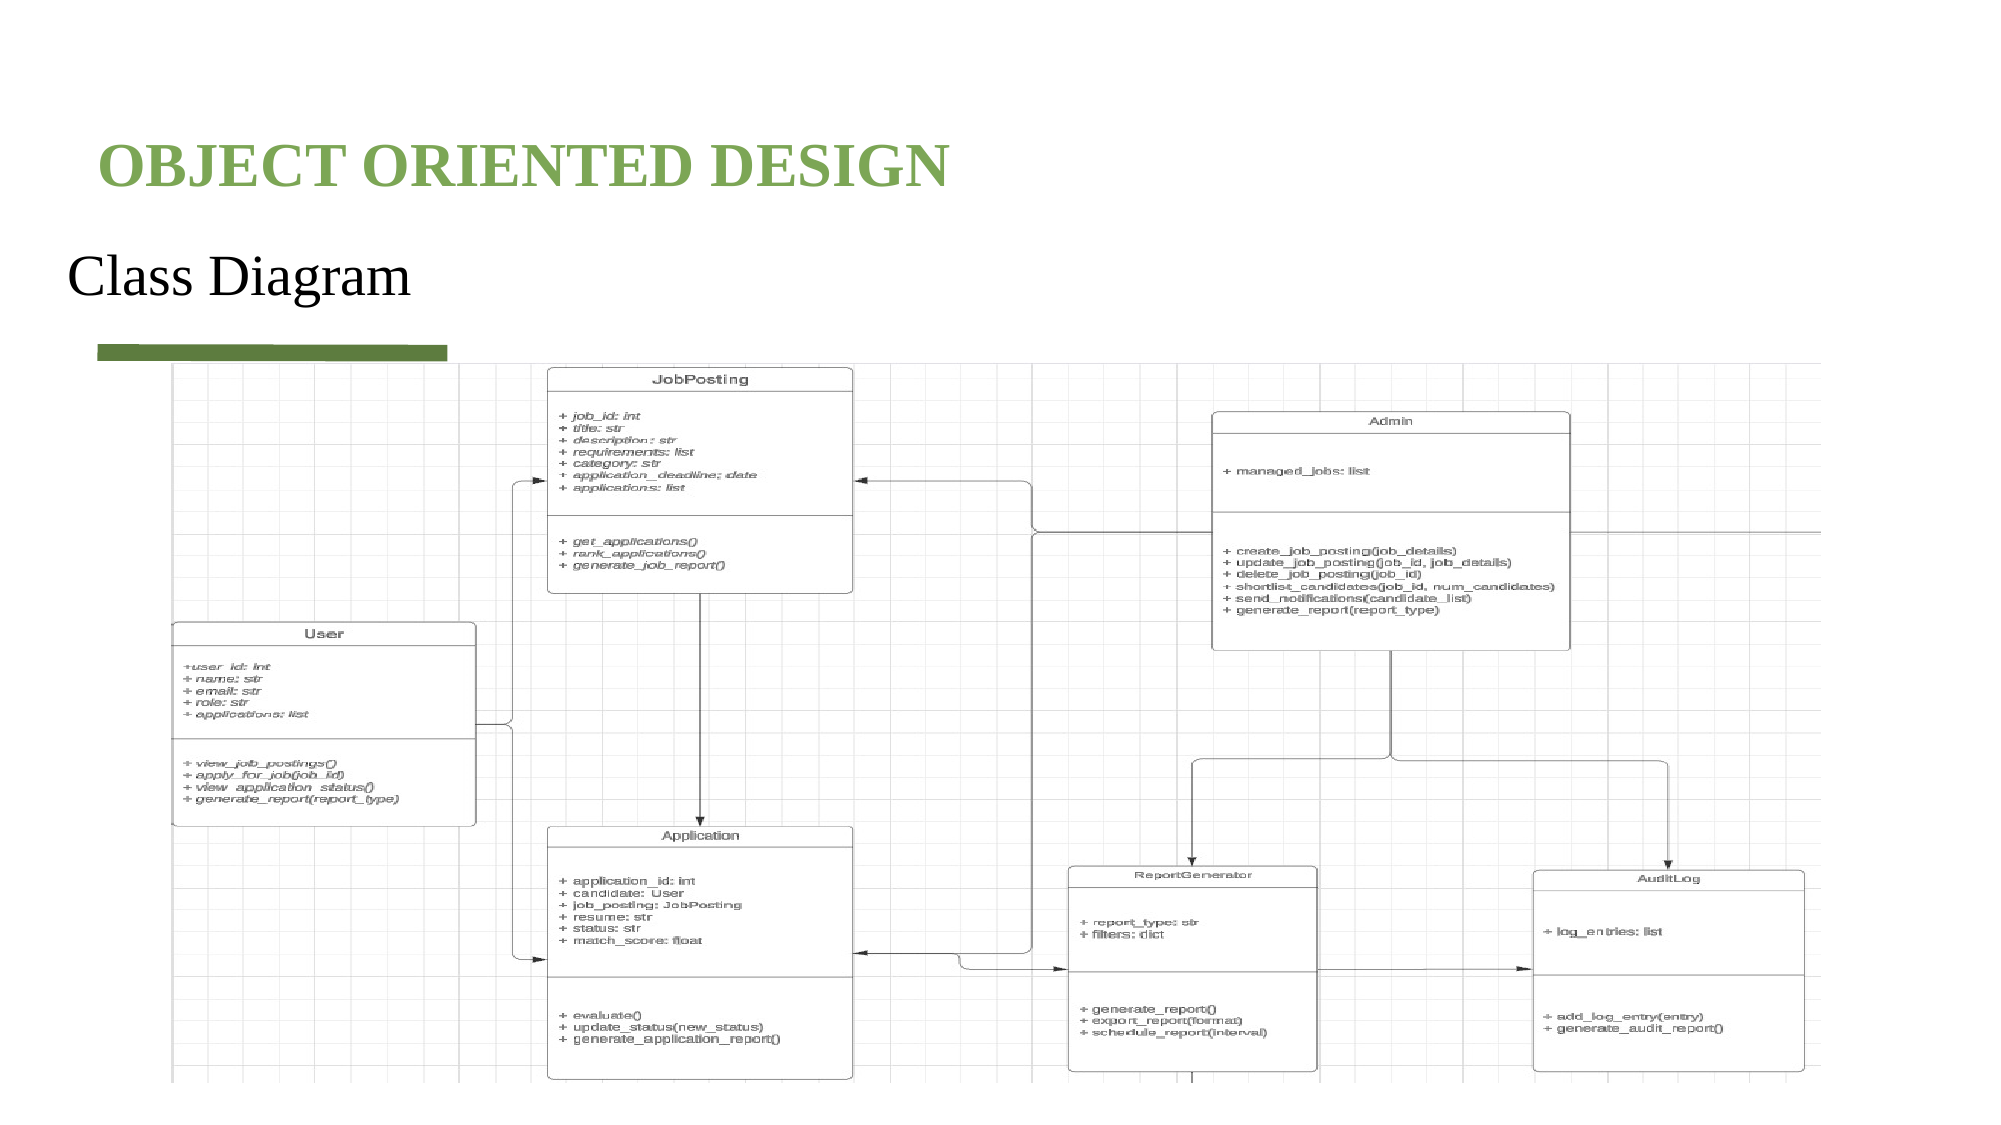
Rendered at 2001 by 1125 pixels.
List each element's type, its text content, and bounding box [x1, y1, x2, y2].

picture [171, 362, 1821, 1083]
title OBJECT ORIENTED DESIGN [97, 15, 1898, 199]
text_box Class Diagram [52, 222, 926, 332]
